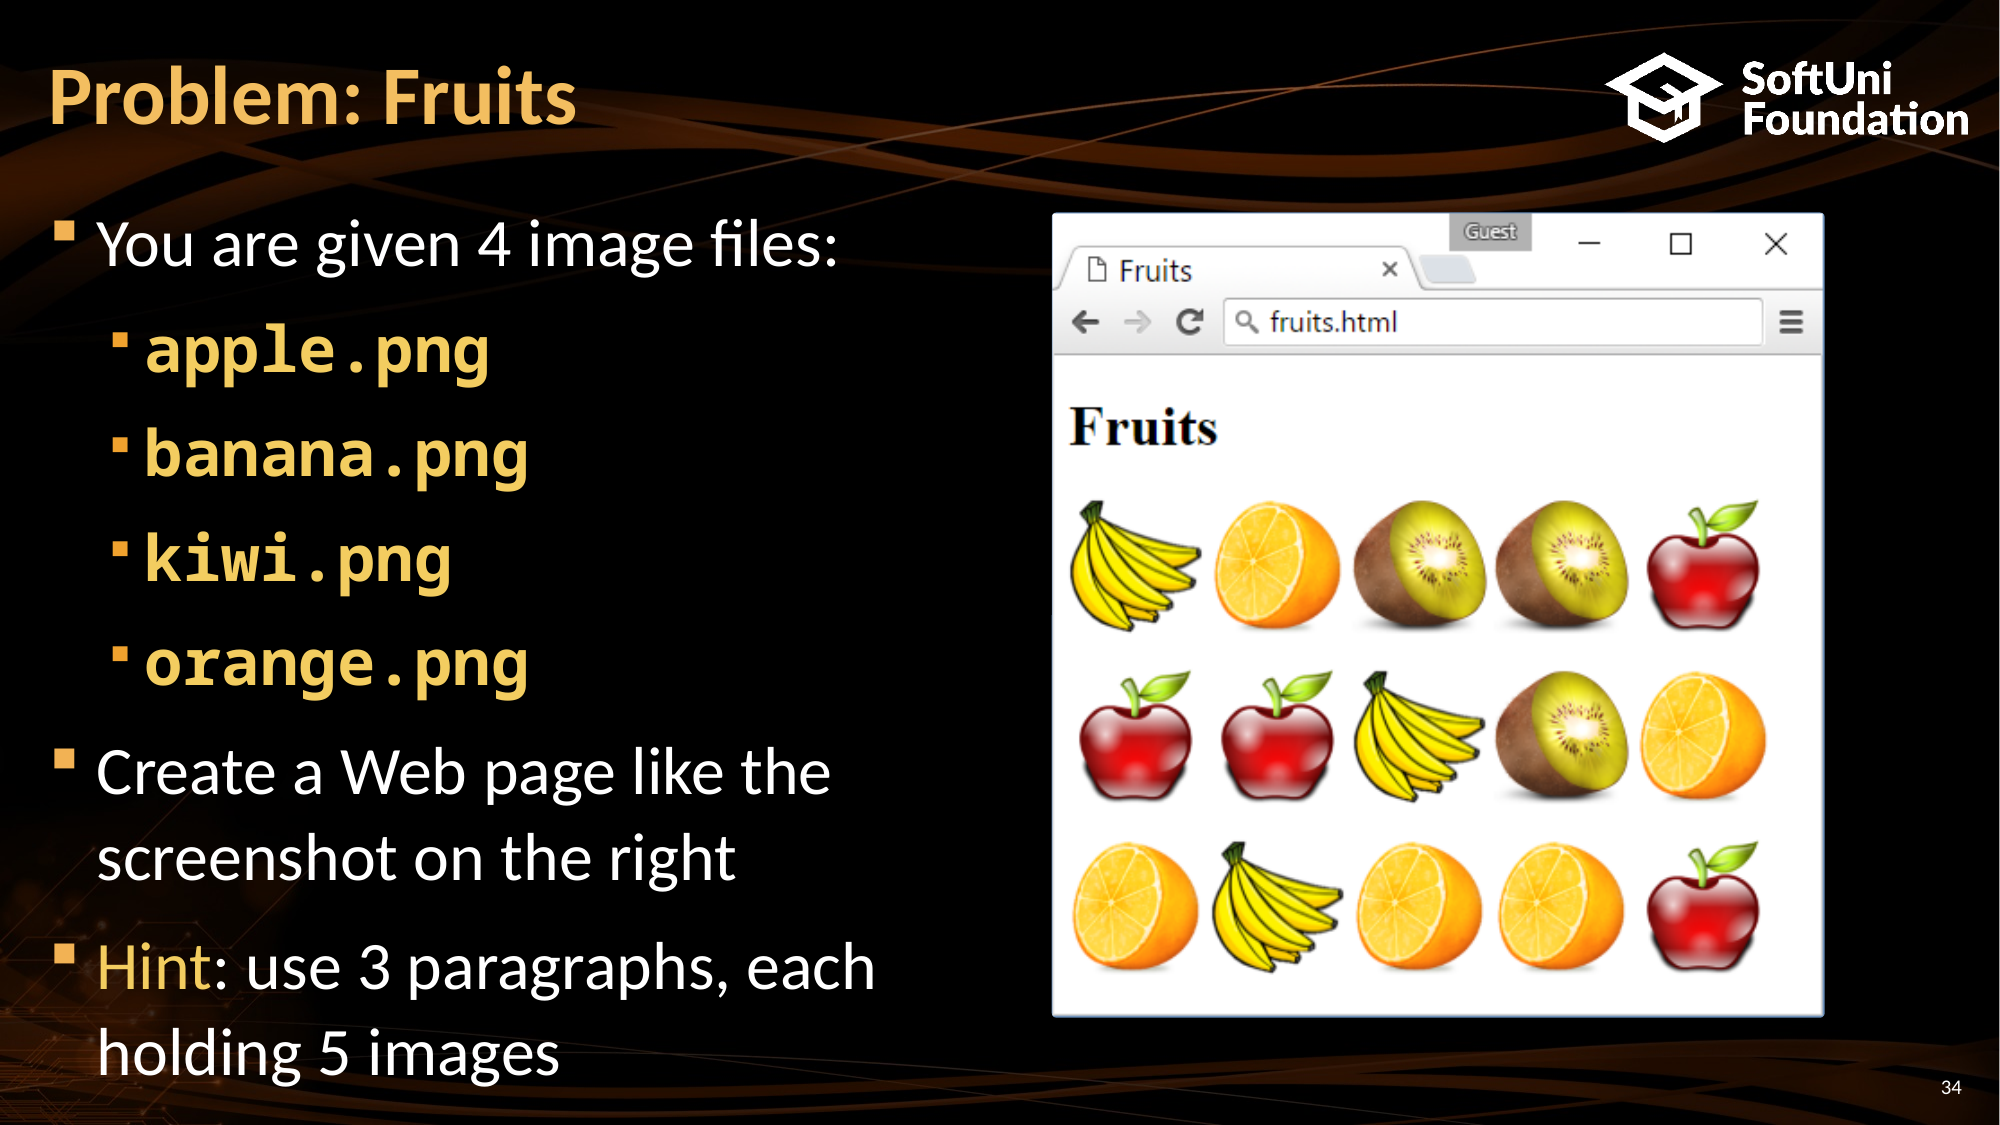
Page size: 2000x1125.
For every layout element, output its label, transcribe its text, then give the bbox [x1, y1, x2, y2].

list You are given 4 image files: apple.png banana.png kiwi.png orange.png Create a Web page like the screenshot on the right Hint: use 3 paragraphs, each holding 5 images [31, 189, 975, 1103]
slide_number 34 [1897, 1070, 1968, 1103]
picture [0, 0, 2000, 1125]
title Problem: Fruits [30, 6, 1602, 189]
